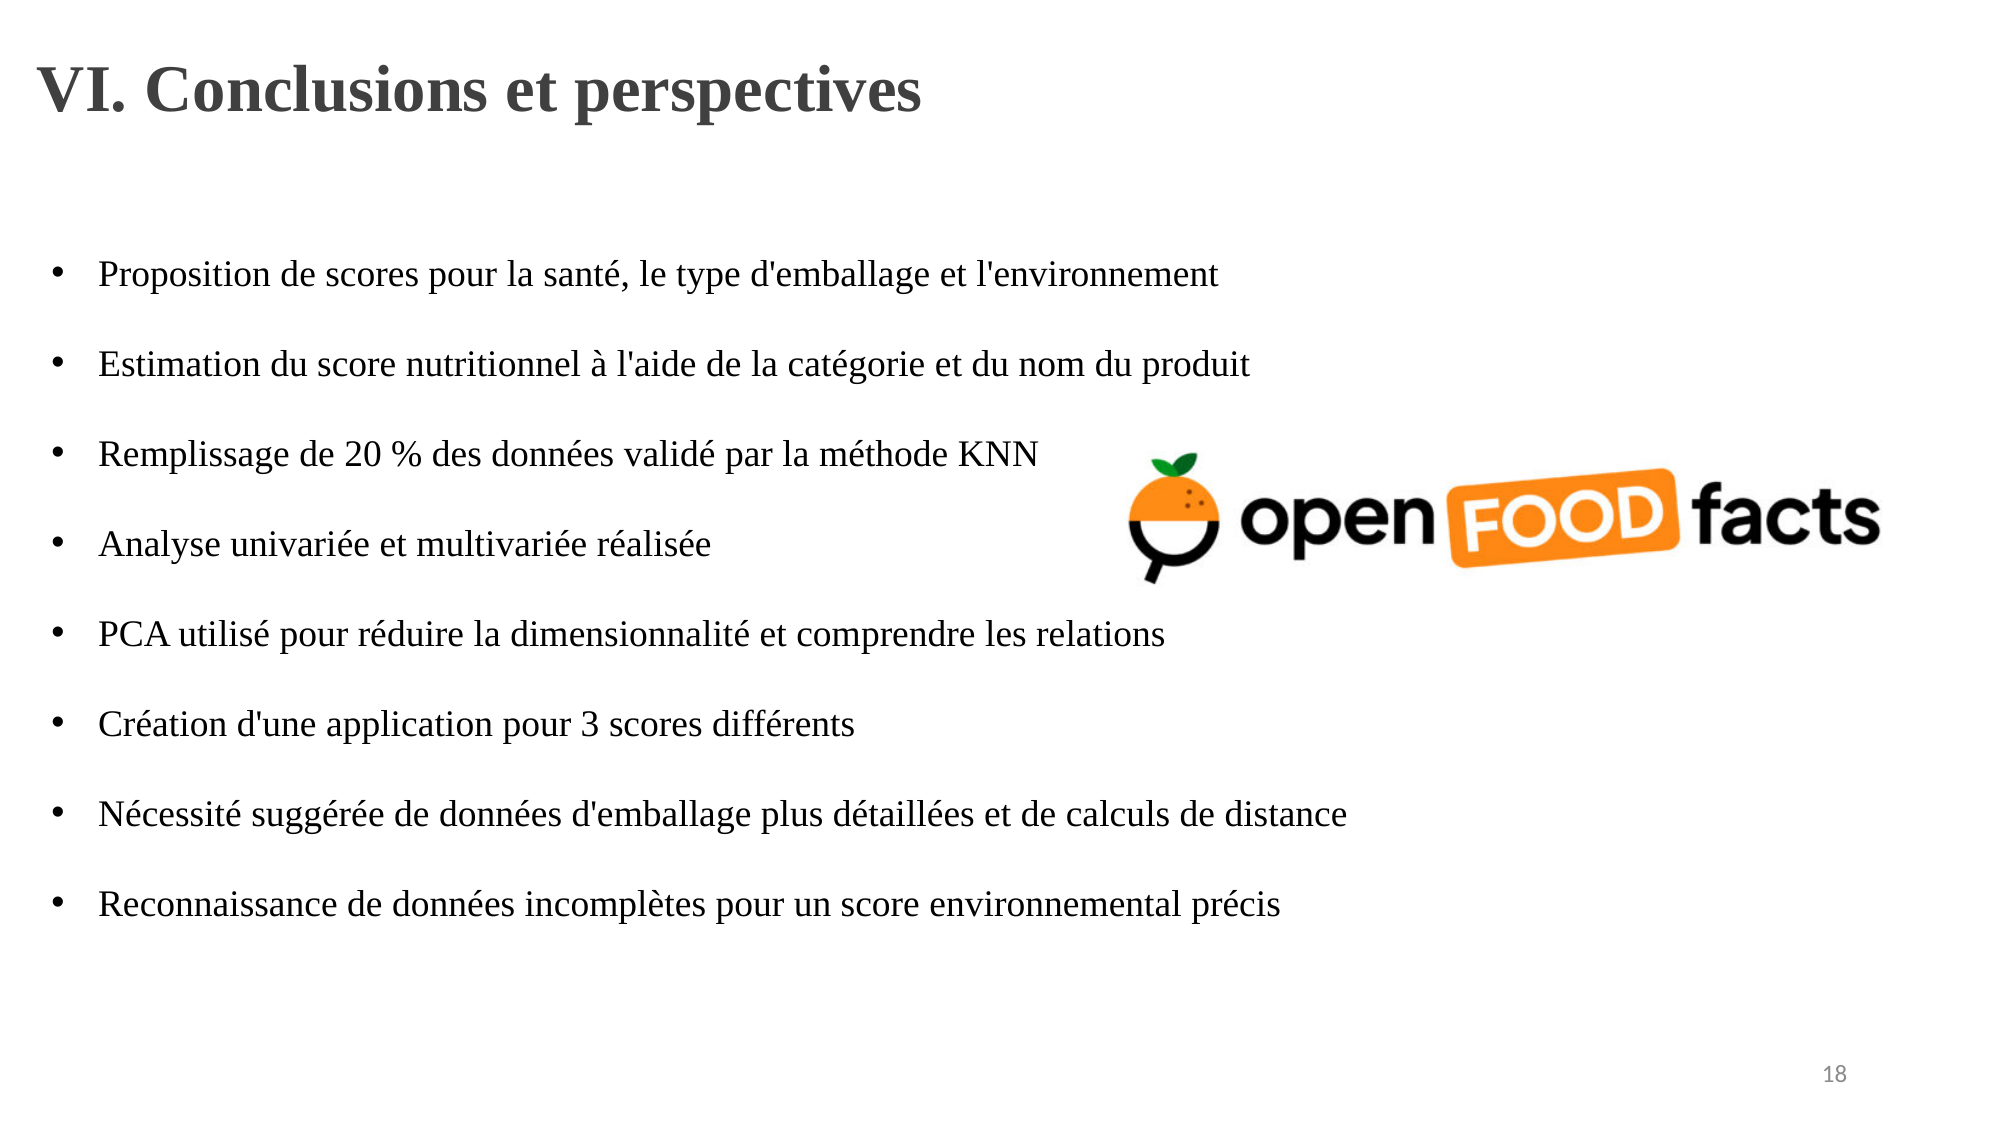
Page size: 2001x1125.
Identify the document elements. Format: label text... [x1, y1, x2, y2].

picture [1039, 363, 1970, 674]
text_box Proposition de scores pour la santé, le type d'emballage et l'environnement Estimation du score nutritionnel à l'aide de la catégorie et du nom du produit Remplissage de 20 % des données validé par la méthode KNN Analyse univariée et multivariée réalisée PCA utilisé pour réduire la dimensionnalité et comprendre les relations Création d'une application pour 3 scores différents Nécessité suggérée de données d'emballage plus détaillées et de calculs de distance Reconnaissance de données incomplètes pour un score environnemental précis [36, 241, 1762, 932]
title VI. Conclusions et perspectives [21, 0, 1747, 199]
slide_number 18 [1412, 1042, 1863, 1103]
